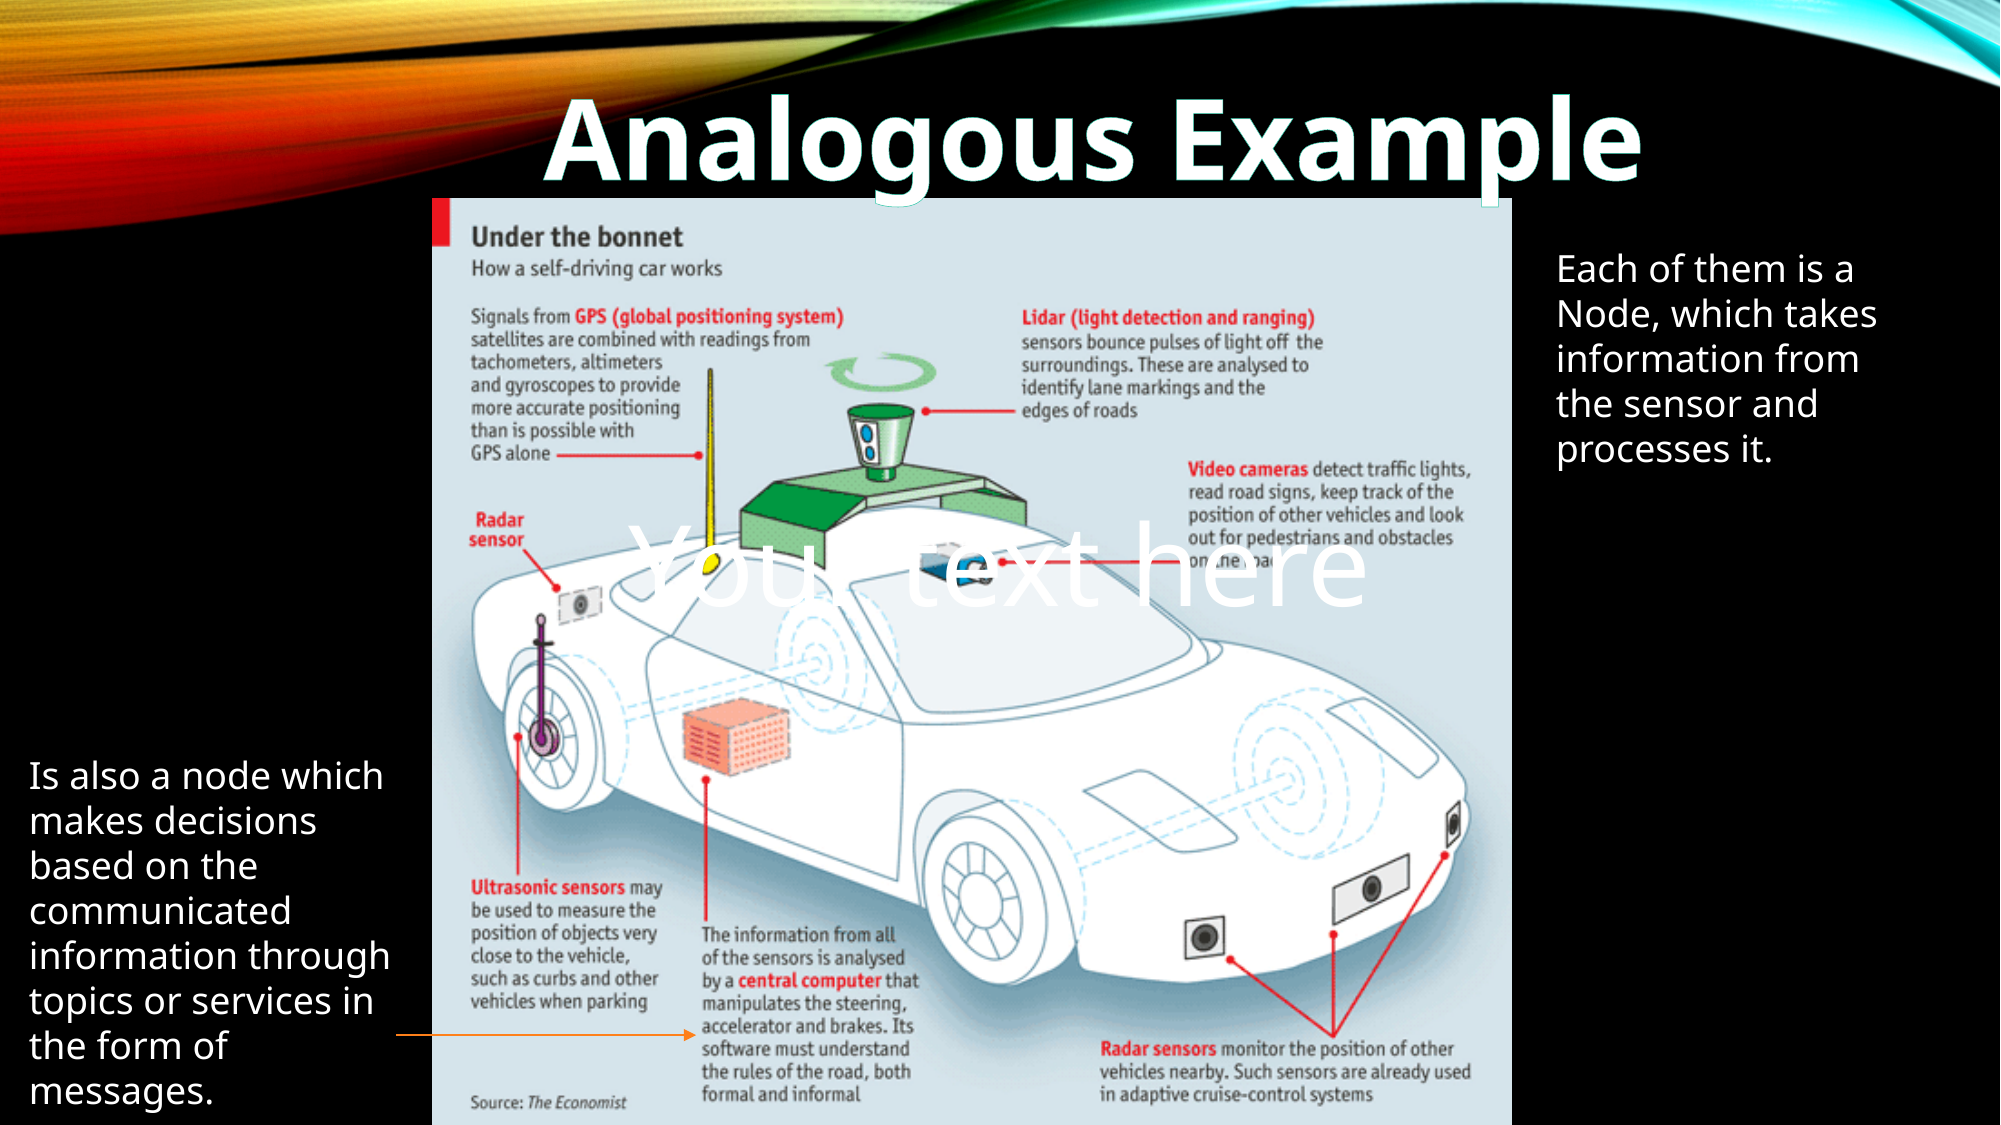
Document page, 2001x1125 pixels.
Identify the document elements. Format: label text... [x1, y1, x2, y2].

text_box Each of them is a Node, which takes information from the sensor and processes it. [1540, 237, 1928, 478]
text_box Is also a node which makes decisions based on the communicated information through topics or services in the form of messages. [14, 744, 419, 1119]
text_box Analogous Example [528, 60, 1661, 210]
picture [0, 0, 2000, 1125]
